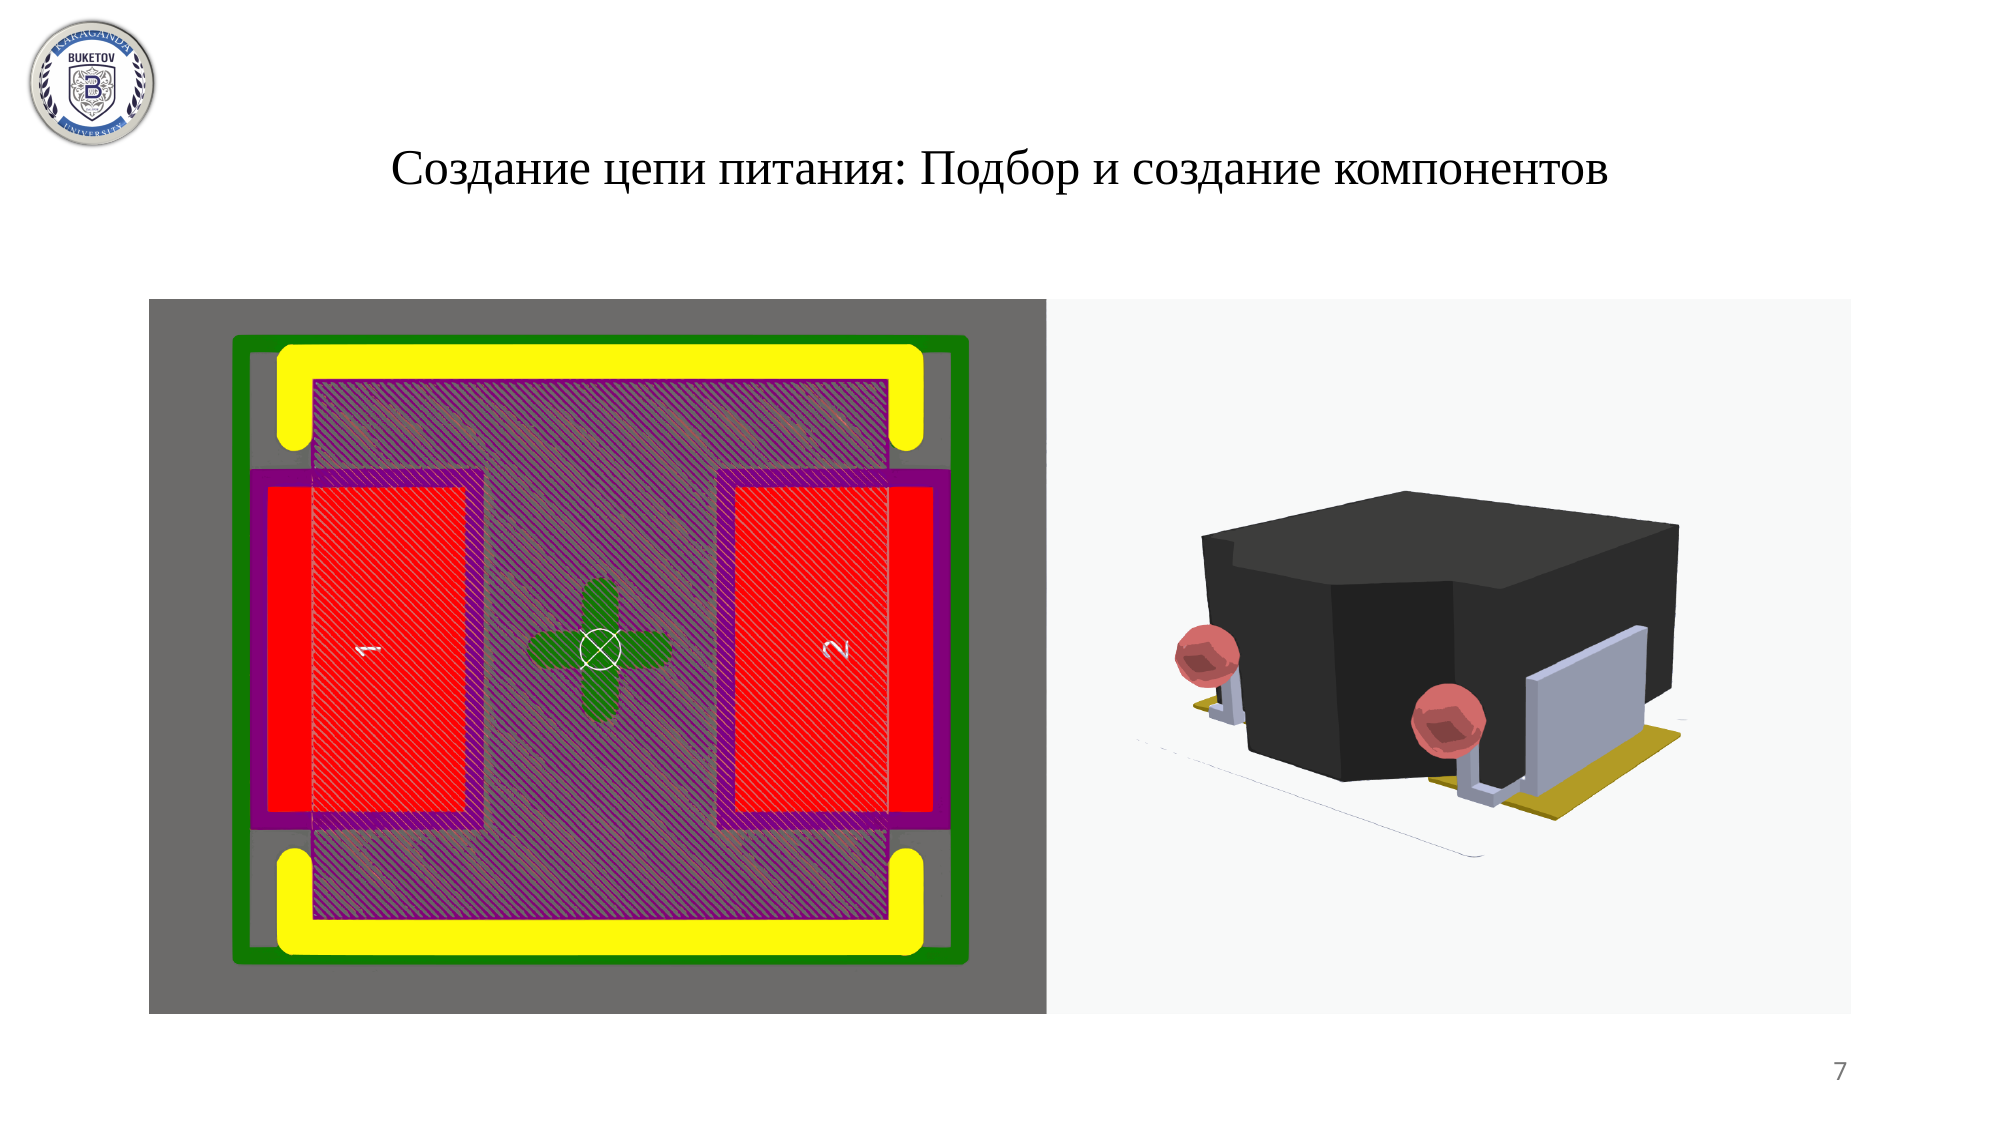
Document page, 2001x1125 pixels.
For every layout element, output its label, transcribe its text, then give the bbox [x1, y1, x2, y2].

slide_number 7 [1412, 1042, 1863, 1103]
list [148, 298, 1852, 1014]
picture [23, 14, 161, 152]
title Создание цепи питания: Подбор и создание компонентов [137, 59, 1863, 278]
